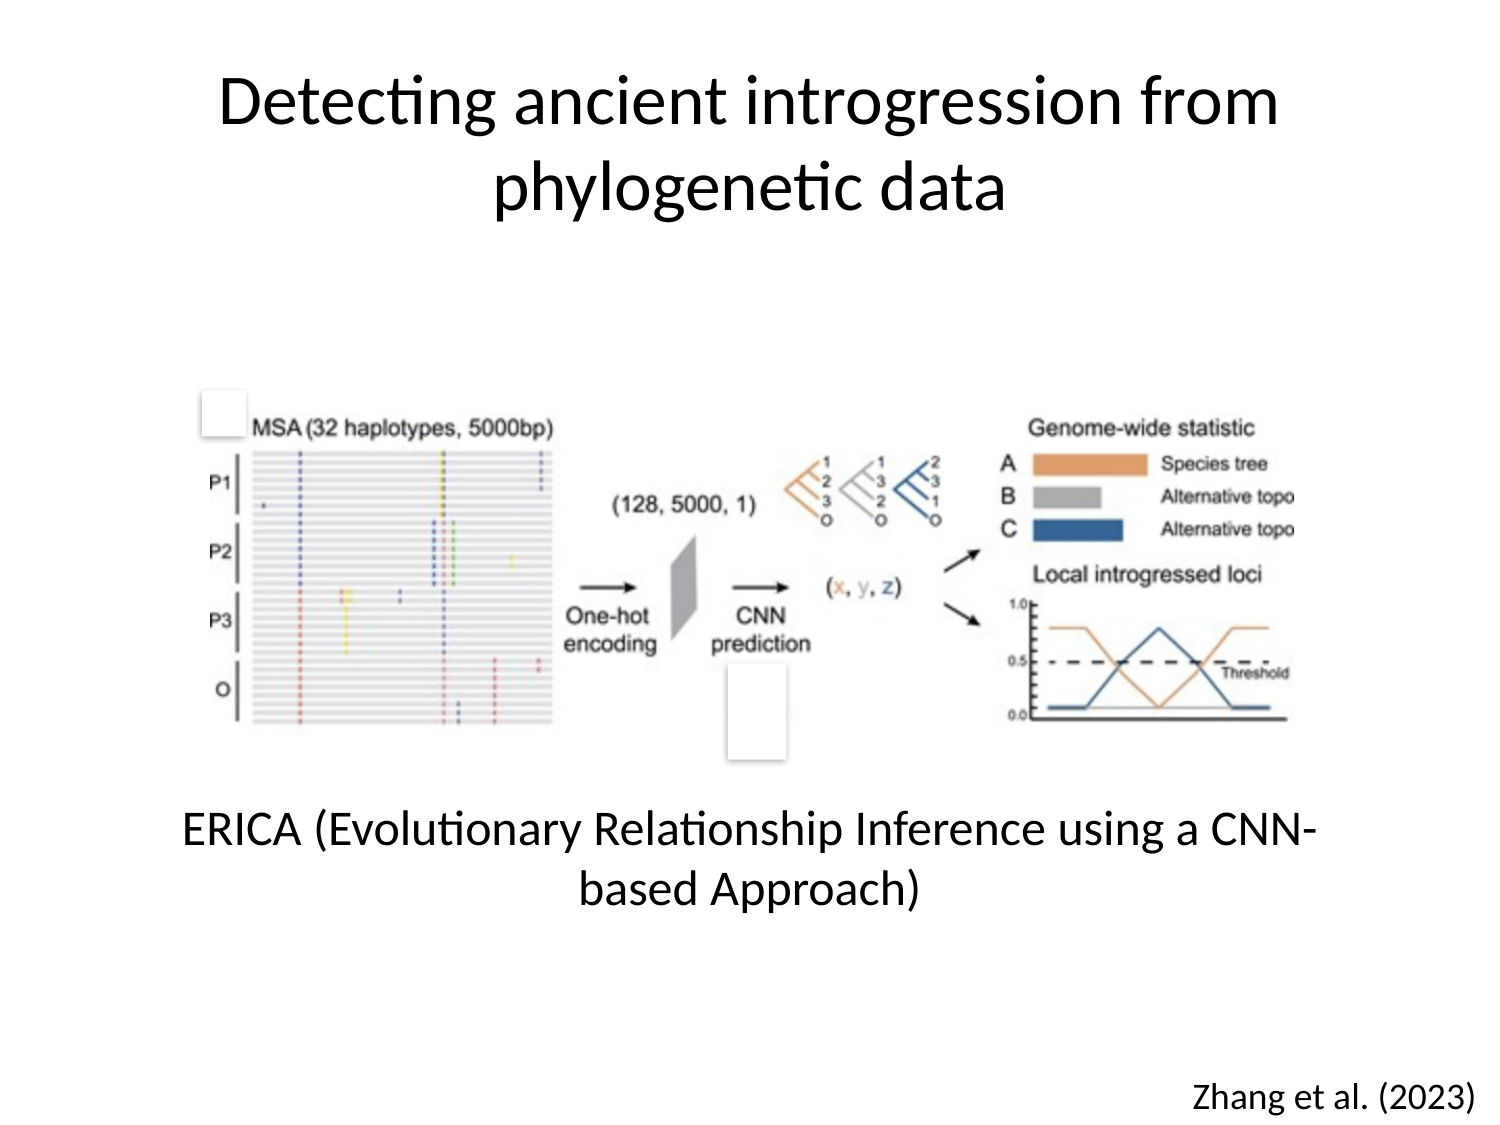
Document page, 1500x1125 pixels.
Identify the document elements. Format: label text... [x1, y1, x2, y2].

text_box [201, 390, 1316, 760]
text_box Zhang et al. (2023) [1177, 1064, 1492, 1125]
text_box ERICA (Evolutionary Relationship Inference using a CNN-based Approach) [165, 788, 1335, 924]
title Detecting ancient introgression from phylogenetic data [75, 45, 1425, 233]
